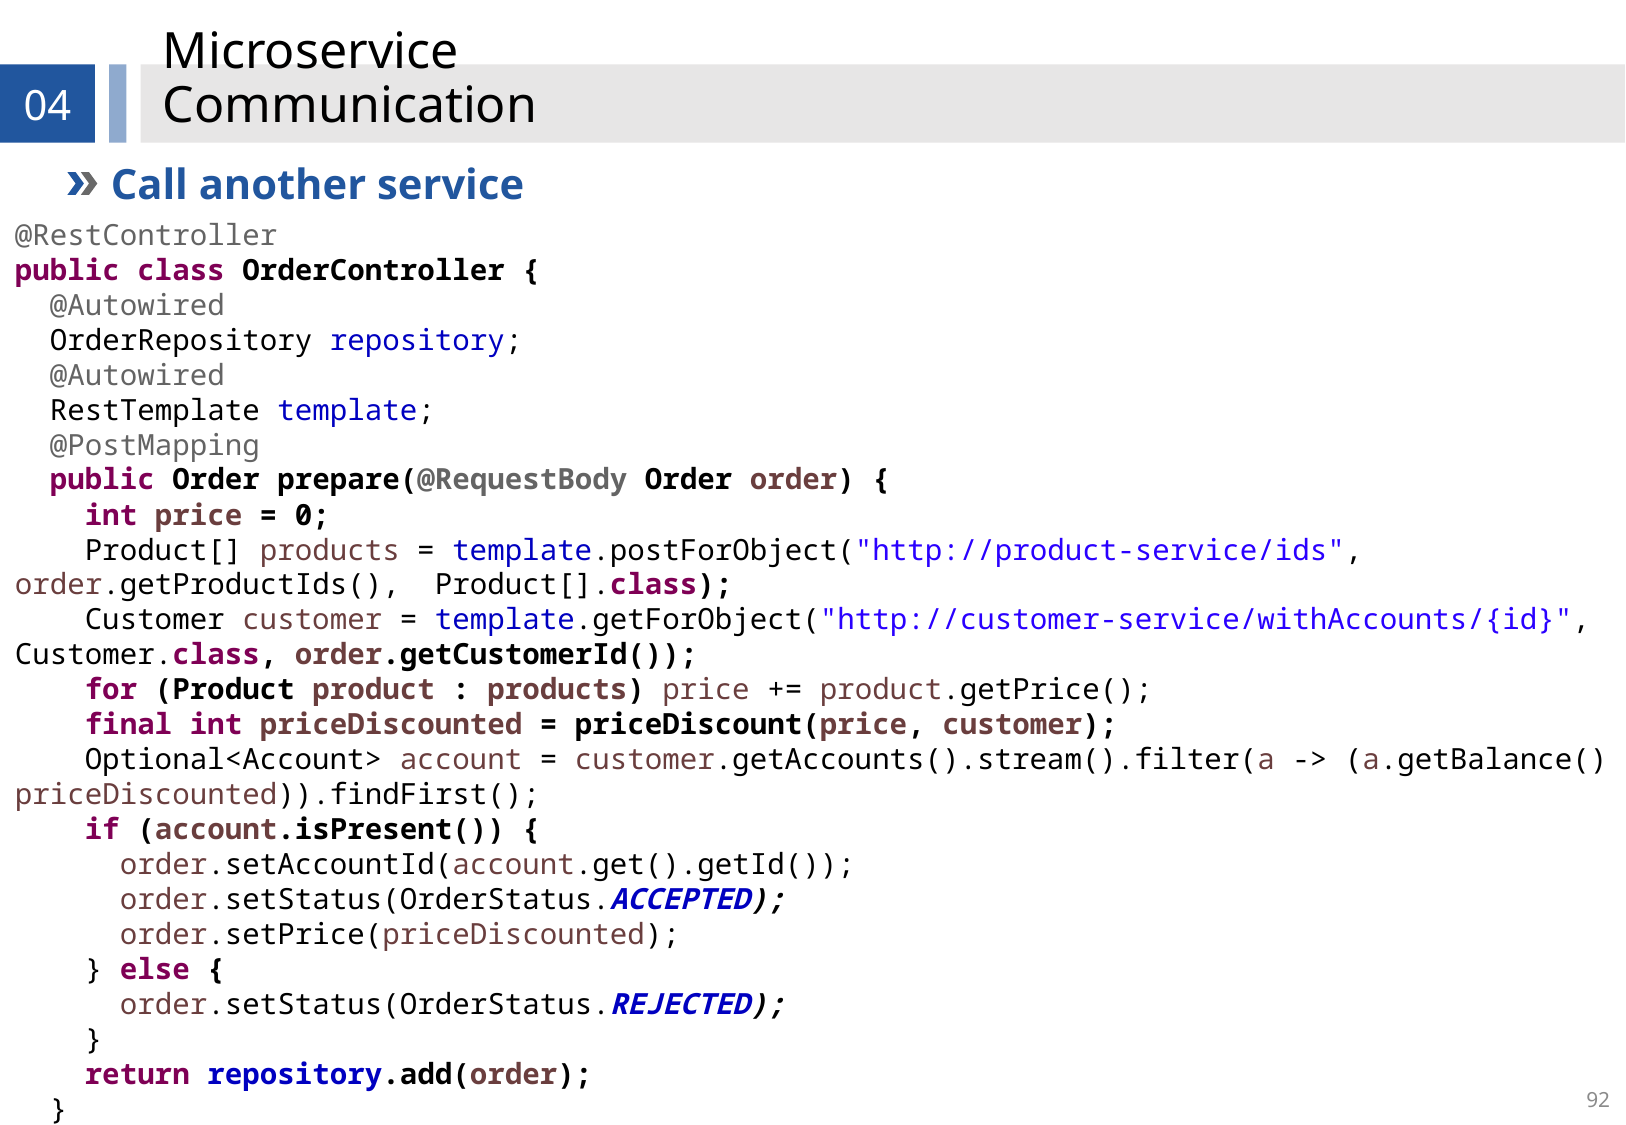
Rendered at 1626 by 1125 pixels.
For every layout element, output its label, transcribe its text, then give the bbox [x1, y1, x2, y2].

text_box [67, 172, 98, 195]
list 04 [12, 83, 83, 130]
title Microservice Communication [162, 78, 830, 134]
text_box @RestController public class OrderController { @Autowired OrderRepository repository; @Autowired RestTemplate template; @PostMapping public Order prepare(@RequestBody Order order) { int price = 0; Product[] products = template.postForObject("http://product-service/ids", order.getProductIds(), Product[].class); Customer customer = template.getForObject("http://customer-service/withAccounts/{id}", Customer.class, order.getCustomerId()); for (Product product : products) price += product.getPrice(); final int priceDiscounted = priceDiscount(price, customer); Optional<Account> account = customer.getAccounts().stream().filter(a -> (a.getBalance() > priceDiscounted)).findFirst(); if (account.isPresent()) { order.setAccountId(account.get().getId()); order.setStatus(OrderStatus.ACCEPTED); order.setPrice(priceDiscounted); } else { order.setStatus(OrderStatus.REJECTED); } return repository.add(order); } [0, 208, 1625, 1125]
list Call another service [110, 163, 1584, 208]
